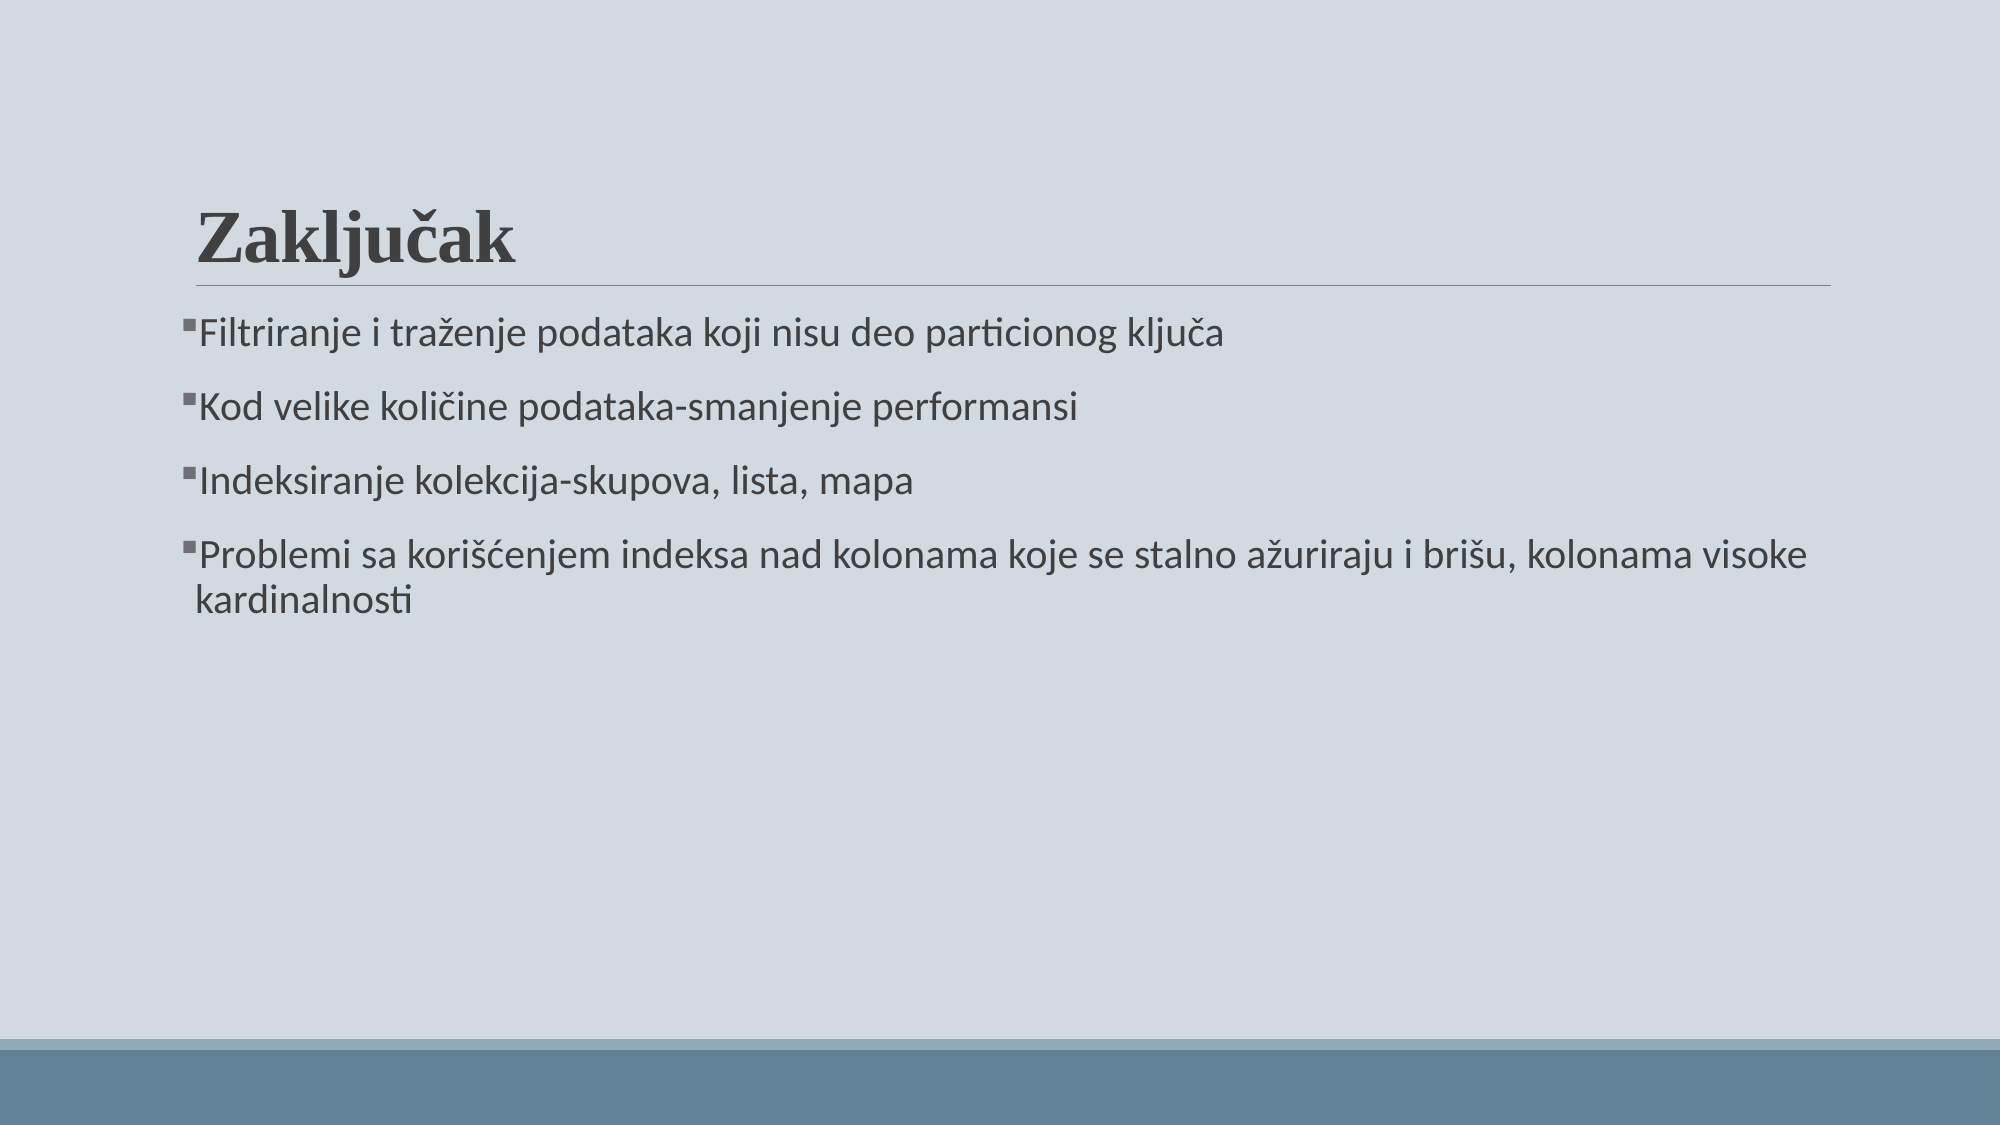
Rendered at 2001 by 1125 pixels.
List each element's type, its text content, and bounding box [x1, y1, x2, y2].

title Zaključak [180, 47, 1830, 285]
list Filtriranje i traženje podataka koji nisu deo particionog ključa Kod velike količine podataka-smanjenje performansi Indeksiranje kolekcija-skupova, lista, mapa Problemi sa korišćenjem indeksa nad kolonama koje se stalno ažuriraju i brišu, kolonama visoke kardinalnosti [180, 302, 1830, 963]
